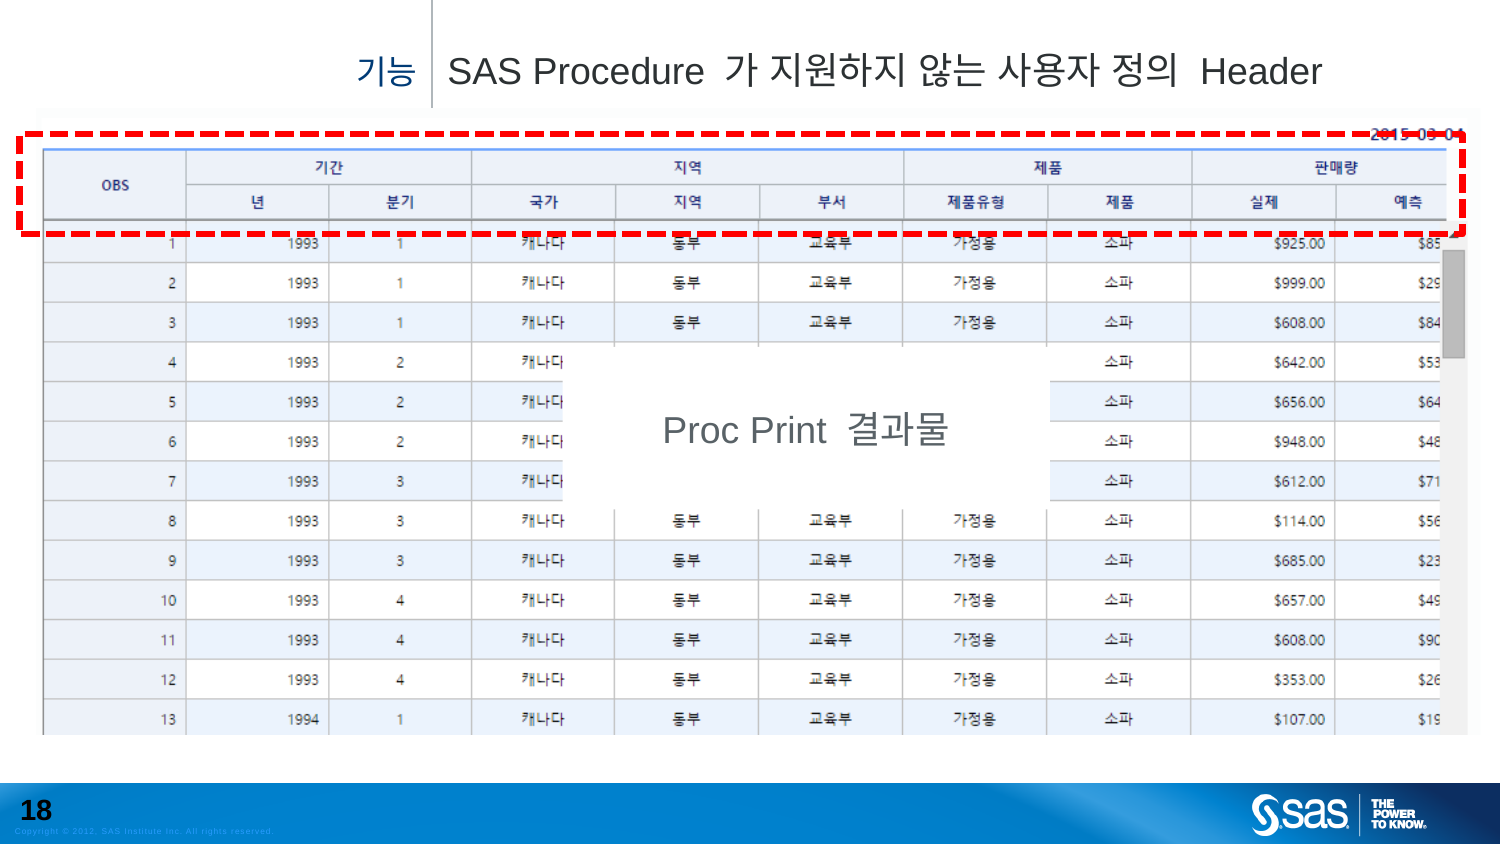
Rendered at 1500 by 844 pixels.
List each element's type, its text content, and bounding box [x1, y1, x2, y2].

title 기능 [19, 43, 432, 99]
picture [35, 107, 1481, 735]
list SAS Procedure 가 지원하지 않는 사용자 정의 Header [432, 39, 1488, 100]
text_box [17, 132, 32, 236]
picture [0, 783, 1500, 844]
